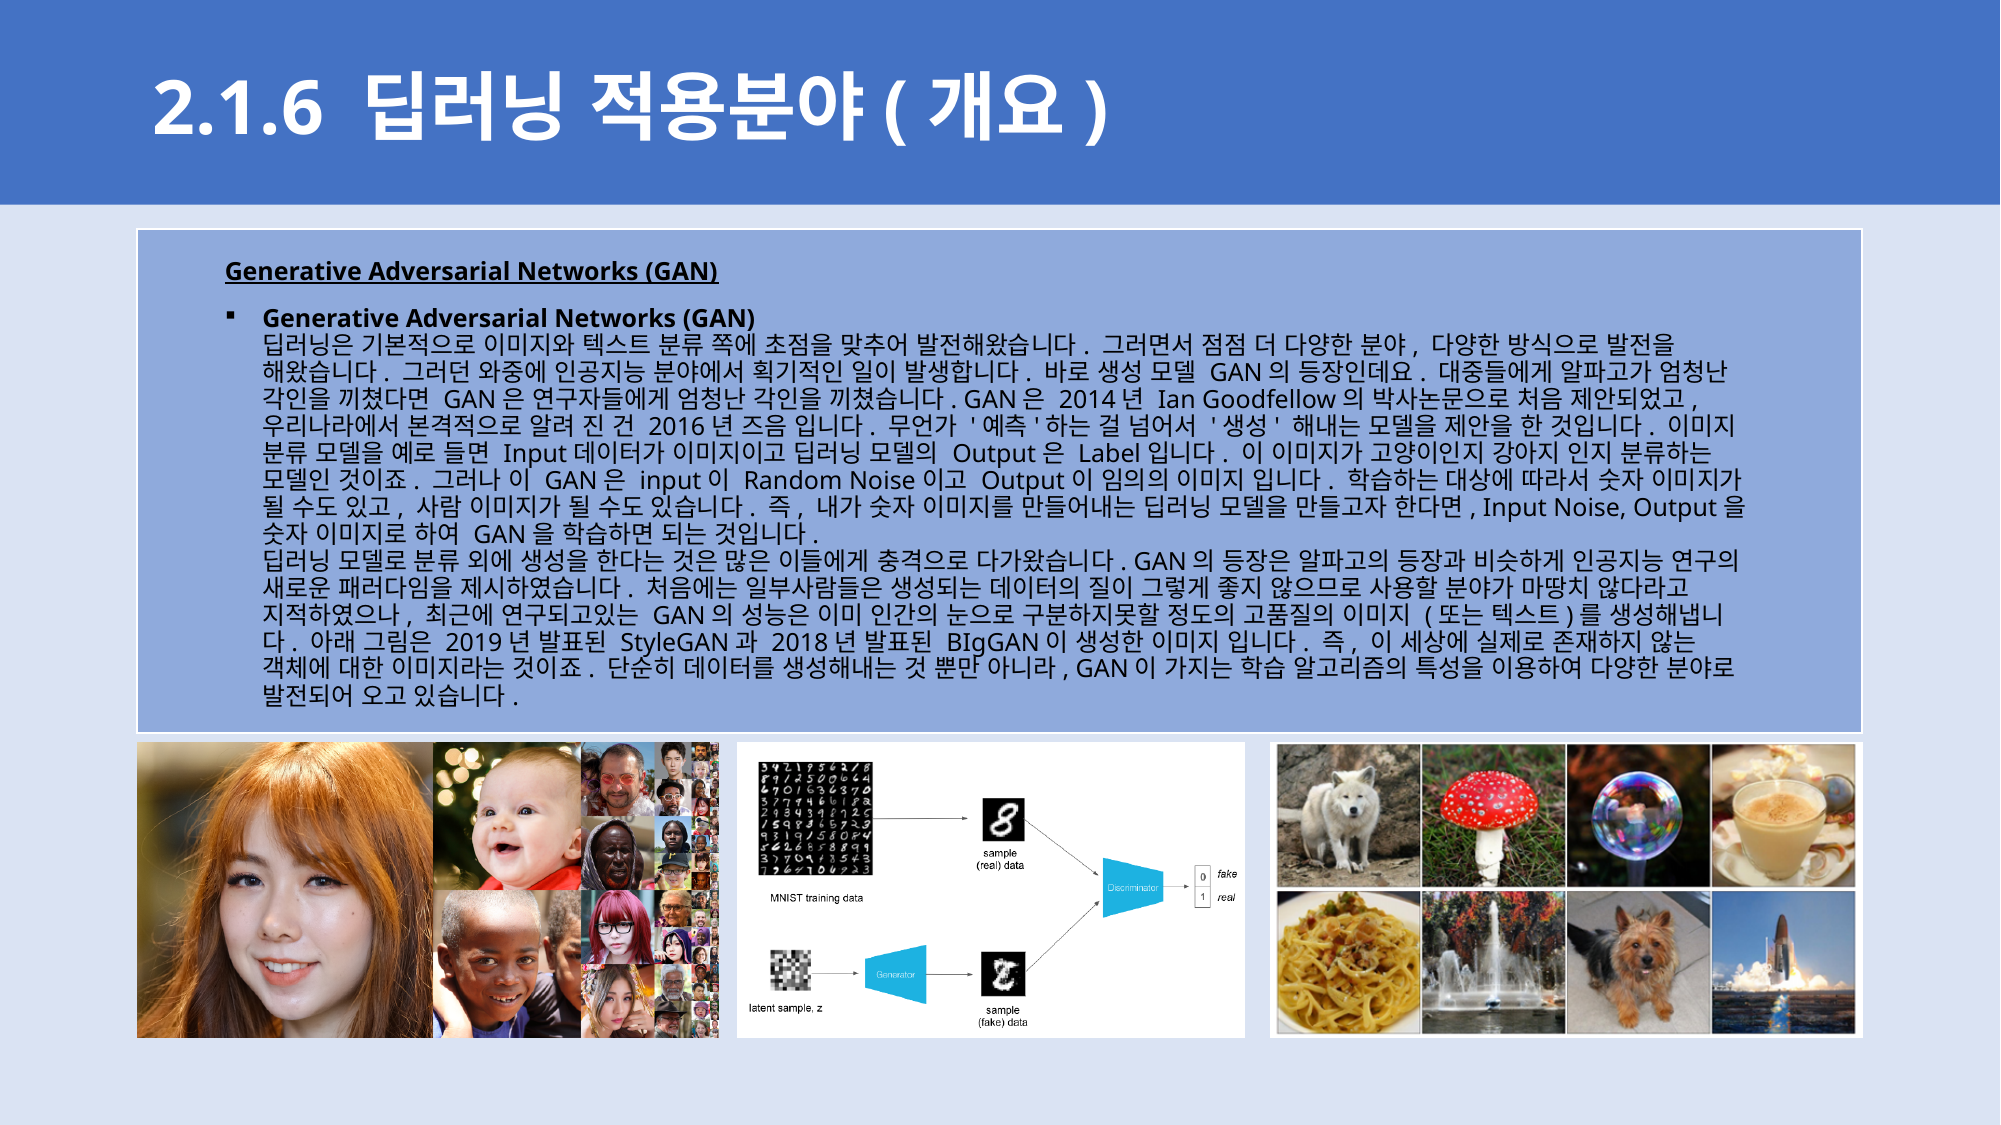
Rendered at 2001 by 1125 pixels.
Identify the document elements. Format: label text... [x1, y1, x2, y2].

picture [1270, 742, 1863, 1038]
picture [137, 742, 719, 1038]
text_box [137, 228, 1863, 733]
picture [737, 742, 1245, 1038]
title 2.1.6 딥러닝 적용분야(개요) [137, 1, 1863, 220]
